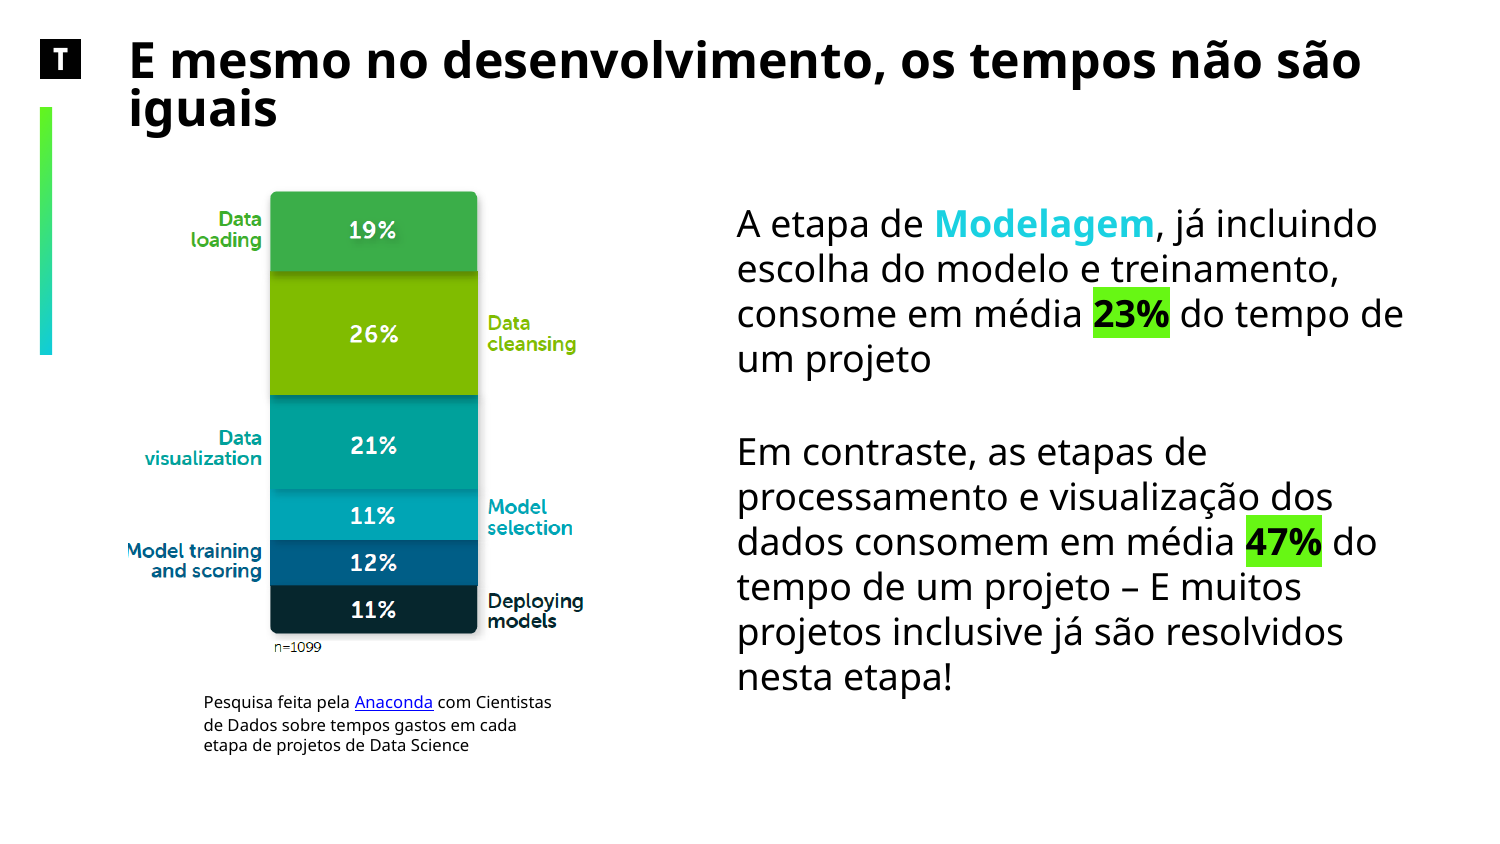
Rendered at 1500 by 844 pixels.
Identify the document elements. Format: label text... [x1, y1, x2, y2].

picture [128, 163, 633, 673]
title E mesmo no desenvolvimento, os tempos não são iguais [113, 24, 1458, 154]
text_box A etapa de Modelagem, já incluindo escolha do modelo e treinamento, consome em média 23% do tempo de um projeto [721, 153, 1451, 426]
picture [40, 39, 81, 79]
text_box Em contraste, as etapas de processamento e visualização dos dados consomem em média 47% do tempo de um projeto – E muitos projetos inclusive já são resolvidos nesta etapa! [721, 426, 1451, 700]
text_box Pesquisa feita pela Anaconda com Cientistas de Dados sobre tempos gastos em cada etapa de projetos de Data Science [188, 684, 573, 762]
